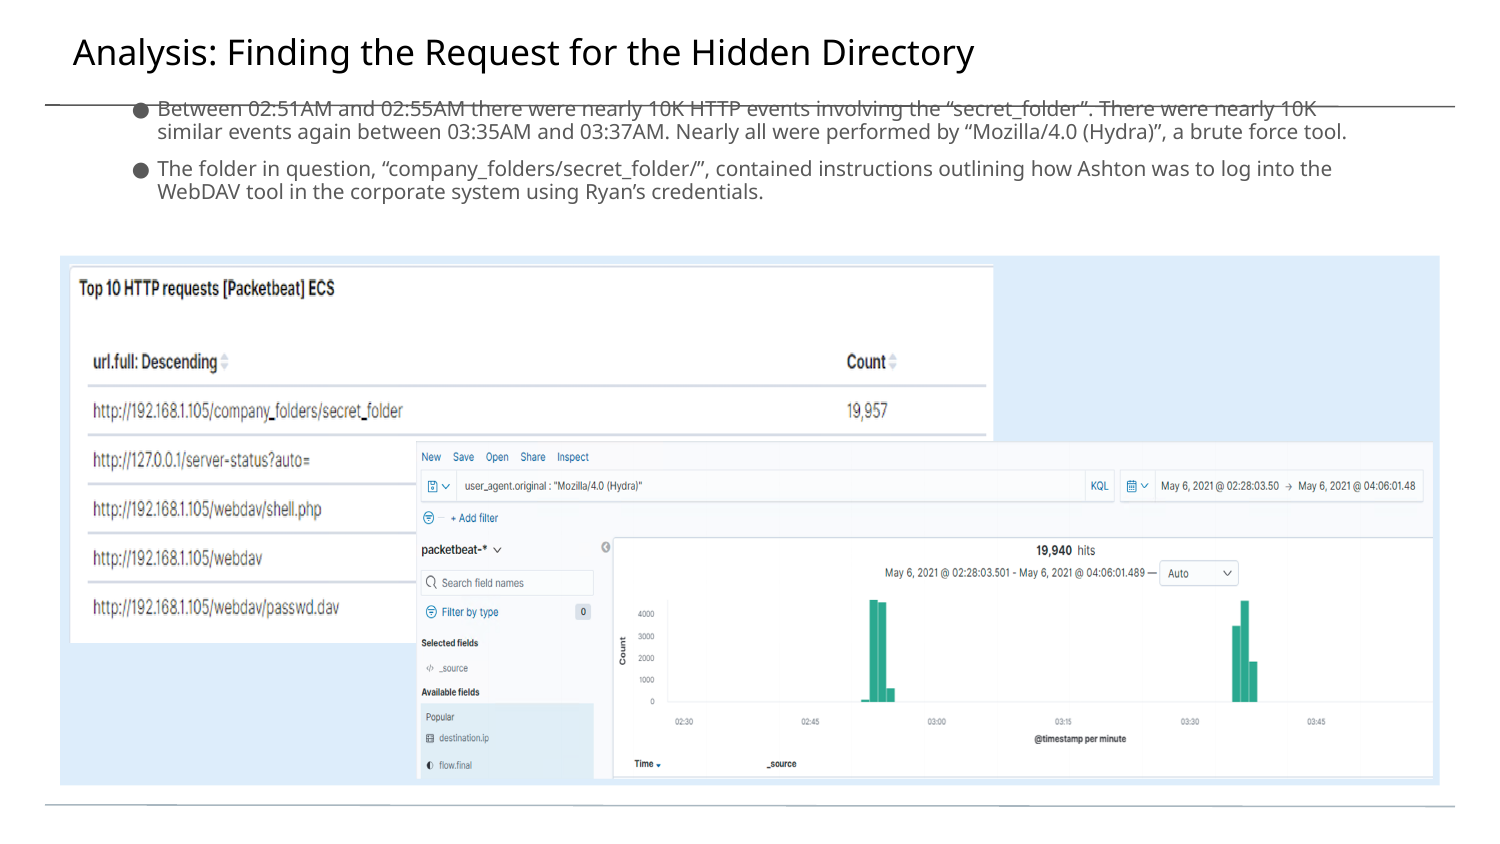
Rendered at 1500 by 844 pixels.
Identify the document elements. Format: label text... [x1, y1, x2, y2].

list Between 02:51AM and 02:55AM there were nearly 10K HTTP events involving the “secret_folder”. There were nearly 10K similar events again between 03:35AM and 03:37AM. Nearly all were performed by “Mozilla/4.0 (Hydra)”, a brute force tool. The folder in question, “company_folders/secret_folder/”, contained instructions outlining how Ashton was to log into the WebDAV tool in the corporate system using Ryan’s credentials. [29, 111, 1440, 234]
title Analysis: Finding the Request for the Hidden Directory [0, 0, 1500, 88]
text_box [Insert Here] Include a screenshot of Kibana logs depicting the request for the hidden directory. [60, 255, 1440, 786]
picture [69, 264, 1433, 780]
